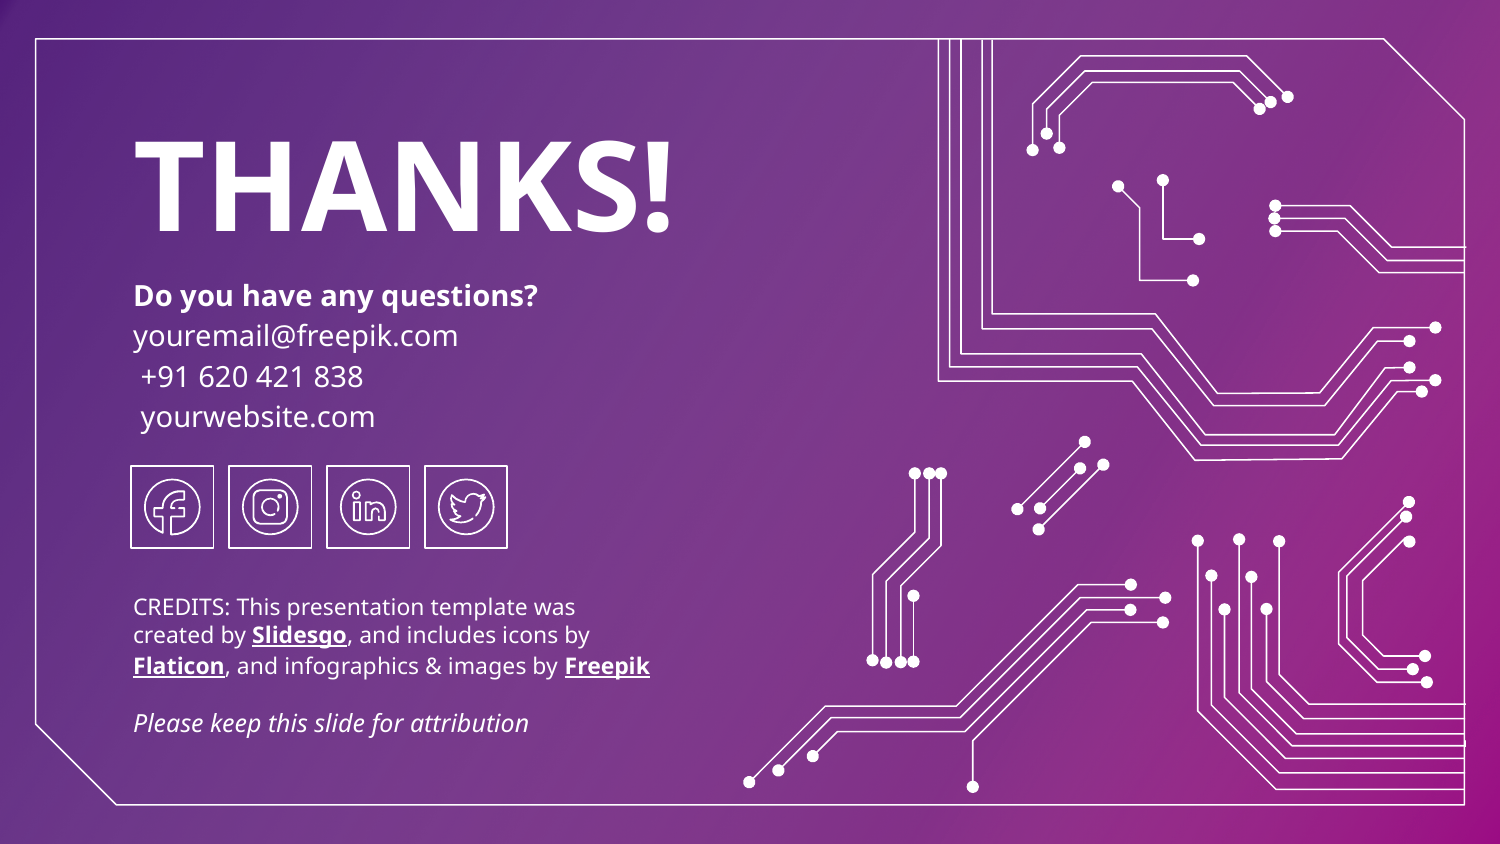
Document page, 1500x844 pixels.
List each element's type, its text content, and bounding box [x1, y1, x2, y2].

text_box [241, 478, 299, 536]
subtitle Do you have any questions? youremail@freepik.com +91 620 421 838 yourwebsite.com [118, 257, 673, 439]
text_box Please keep this slide for attribution [118, 699, 673, 745]
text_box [437, 478, 495, 536]
text_box [327, 465, 410, 549]
text_box [131, 465, 214, 549]
text_box [143, 478, 201, 536]
text_box [424, 465, 508, 549]
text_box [748, 37, 1467, 790]
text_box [339, 478, 397, 536]
title THANKS! [118, 90, 743, 243]
text_box [229, 465, 312, 549]
